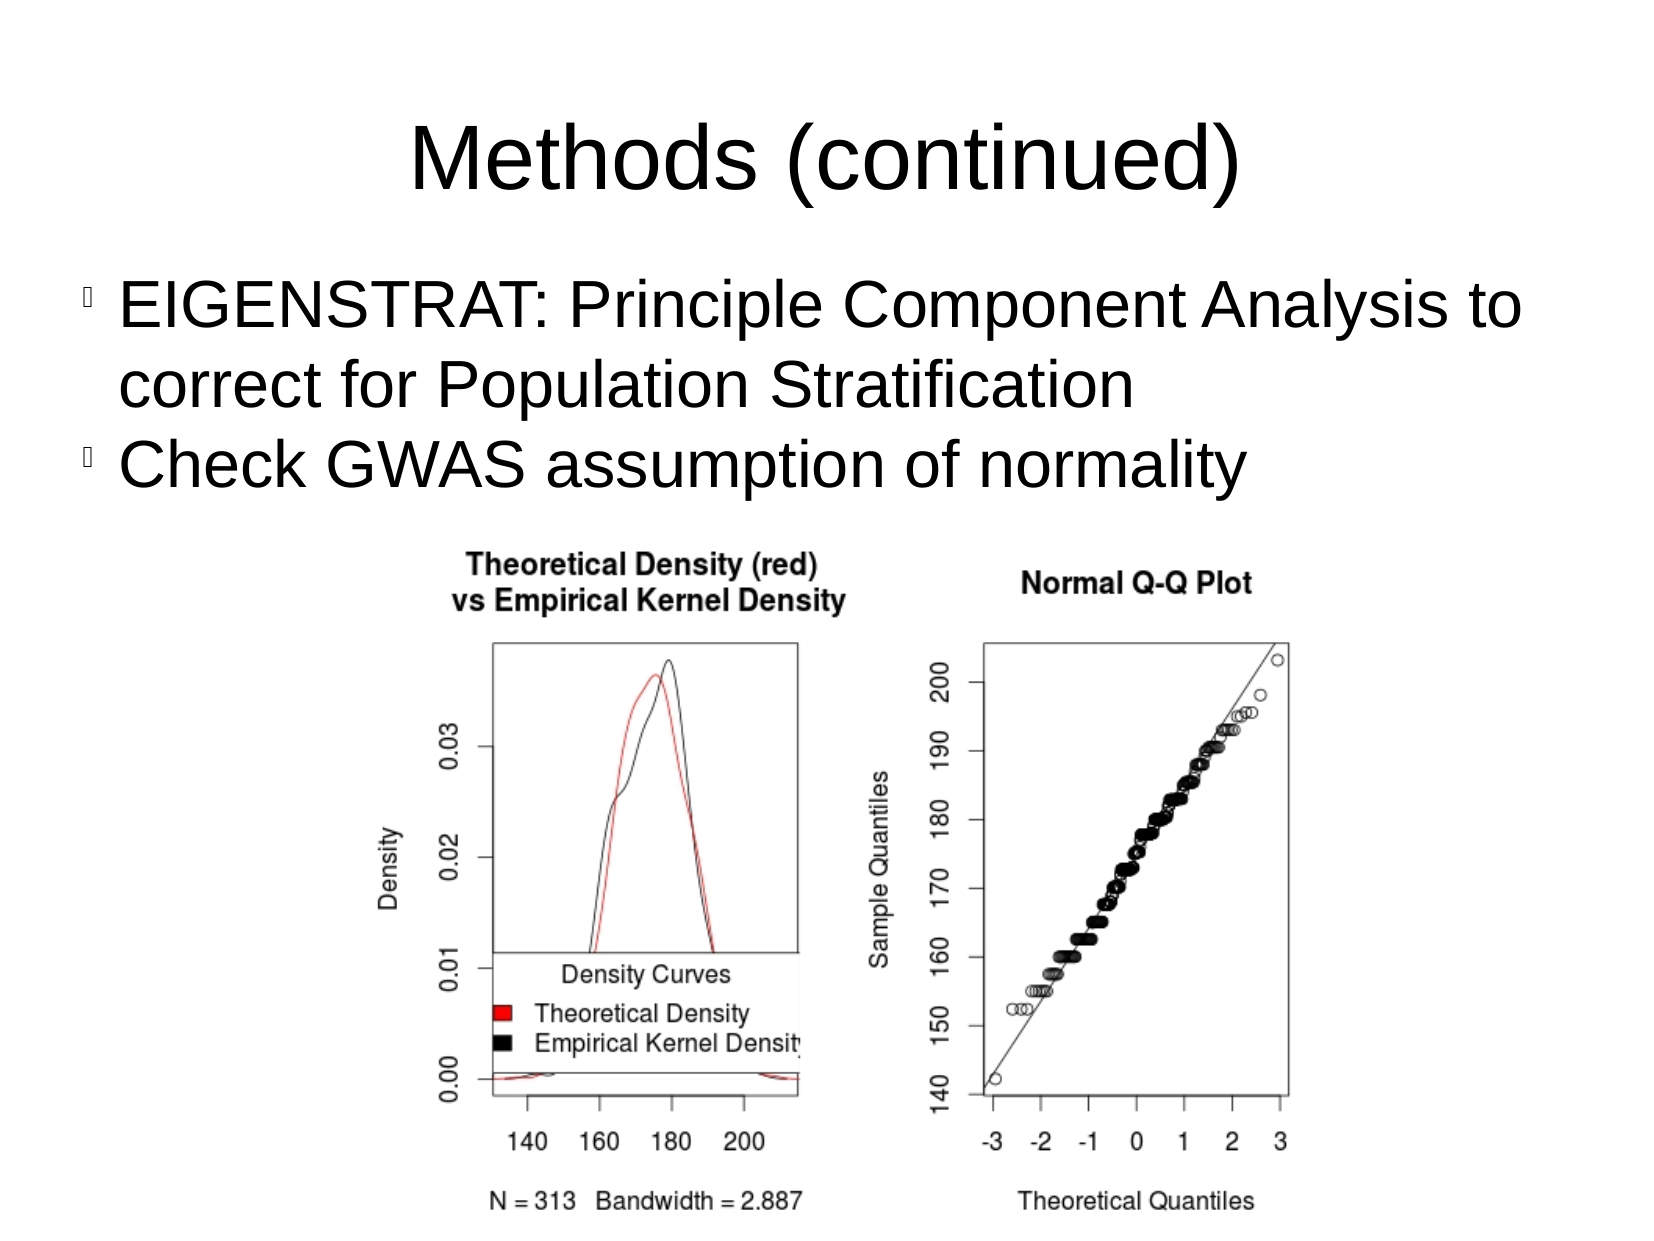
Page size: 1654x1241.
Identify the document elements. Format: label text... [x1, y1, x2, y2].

text_box EIGENSTRAT: Principle Component Analysis to correct for Population Stratification Check GWAS assumption of normality [82, 260, 1571, 981]
text_box Methods (continued) [82, 49, 1571, 257]
picture [372, 530, 1311, 1236]
